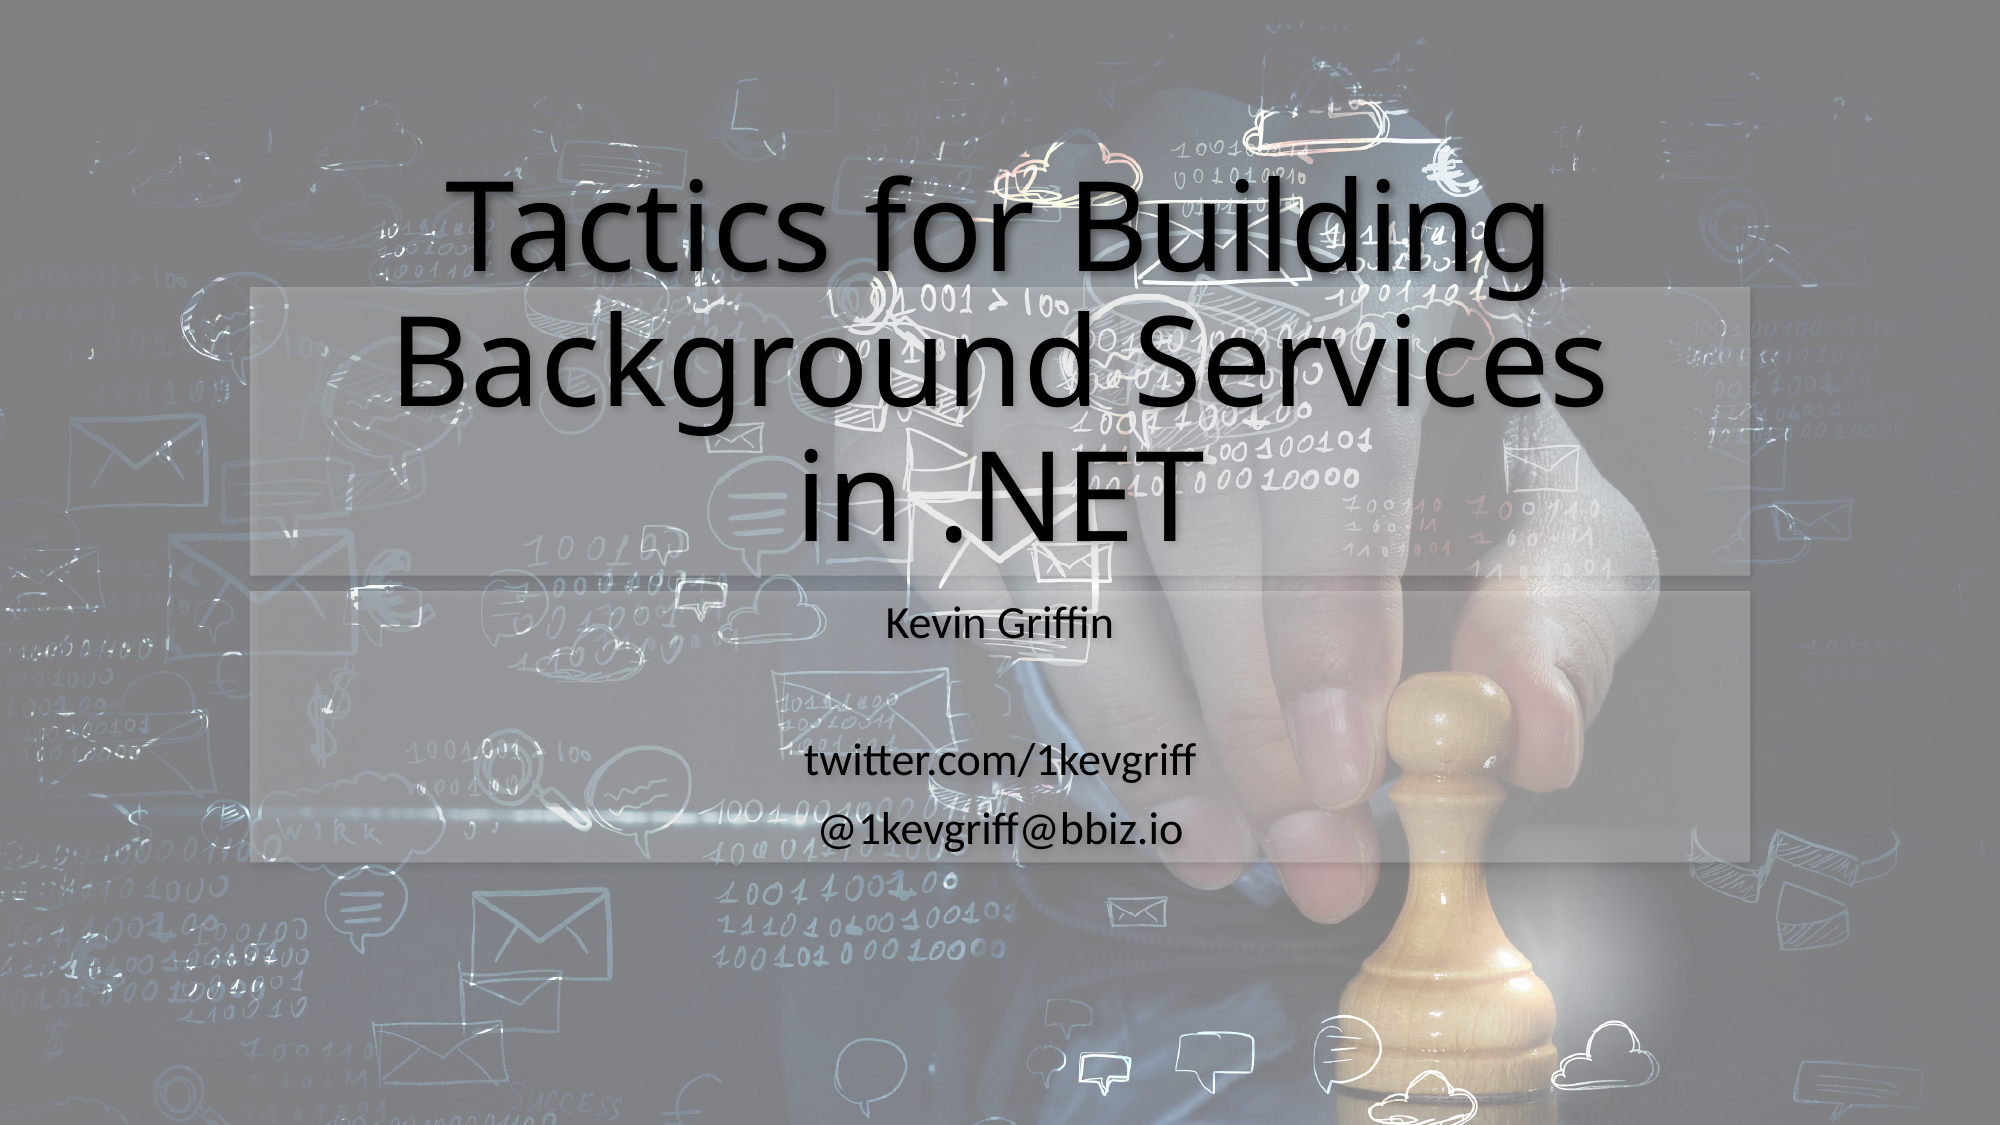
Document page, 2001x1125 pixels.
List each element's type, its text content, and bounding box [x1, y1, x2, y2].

subtitle Kevin Griffin twitter.com/1kevgriff @1kevgriff@bbiz.io [249, 590, 1750, 863]
title Tactics for Building Background Services in .NET [249, 286, 1750, 576]
